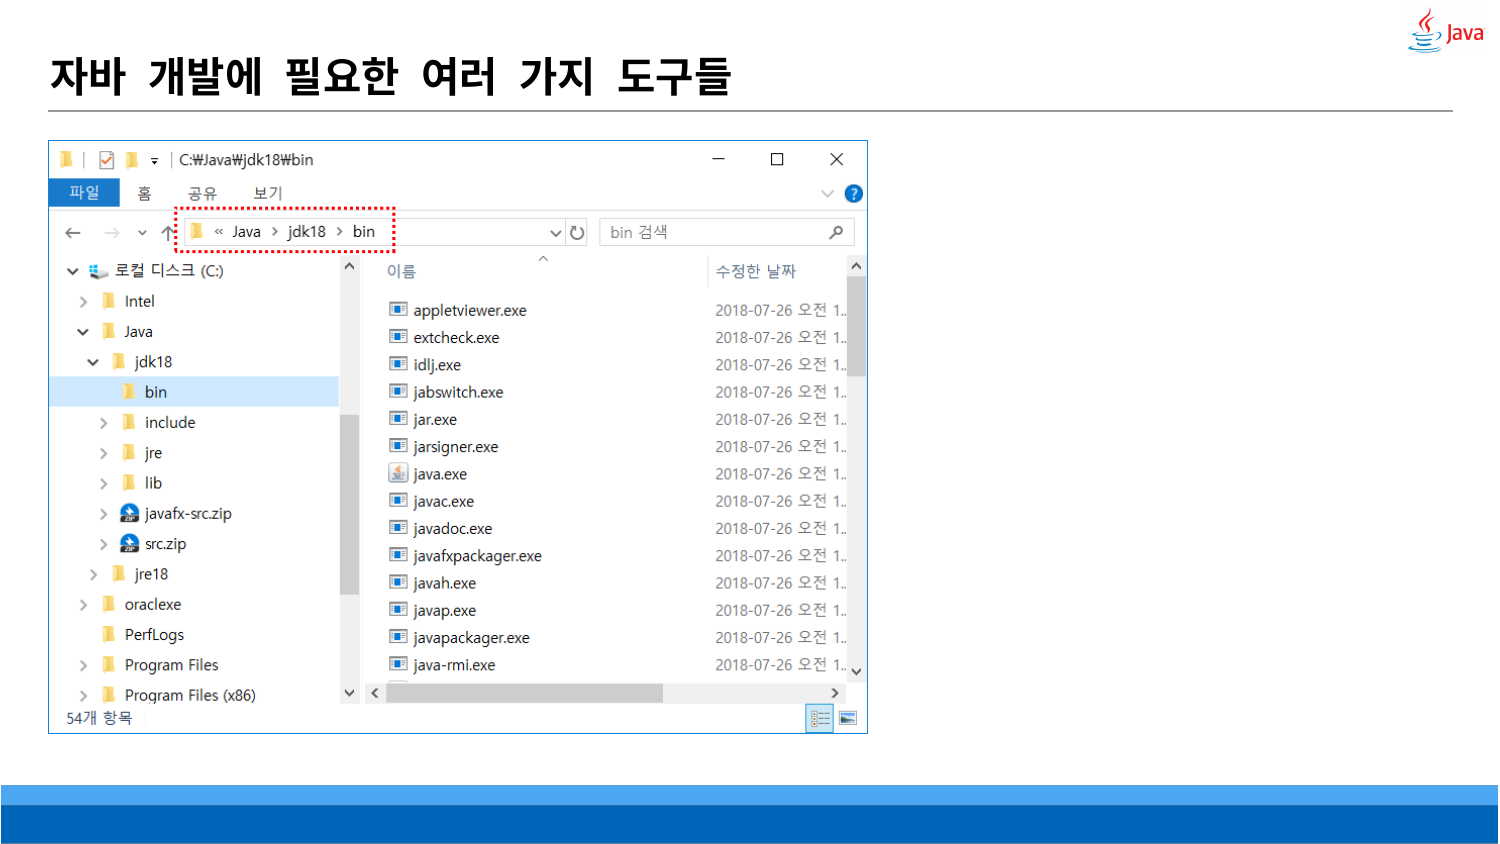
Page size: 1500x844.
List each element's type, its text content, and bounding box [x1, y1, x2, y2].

picture [0, 785, 1500, 844]
picture [47, 140, 868, 735]
title 자바 개발에 필요한 여러 가지 도구들 [35, 35, 1269, 117]
picture [1405, 6, 1488, 53]
